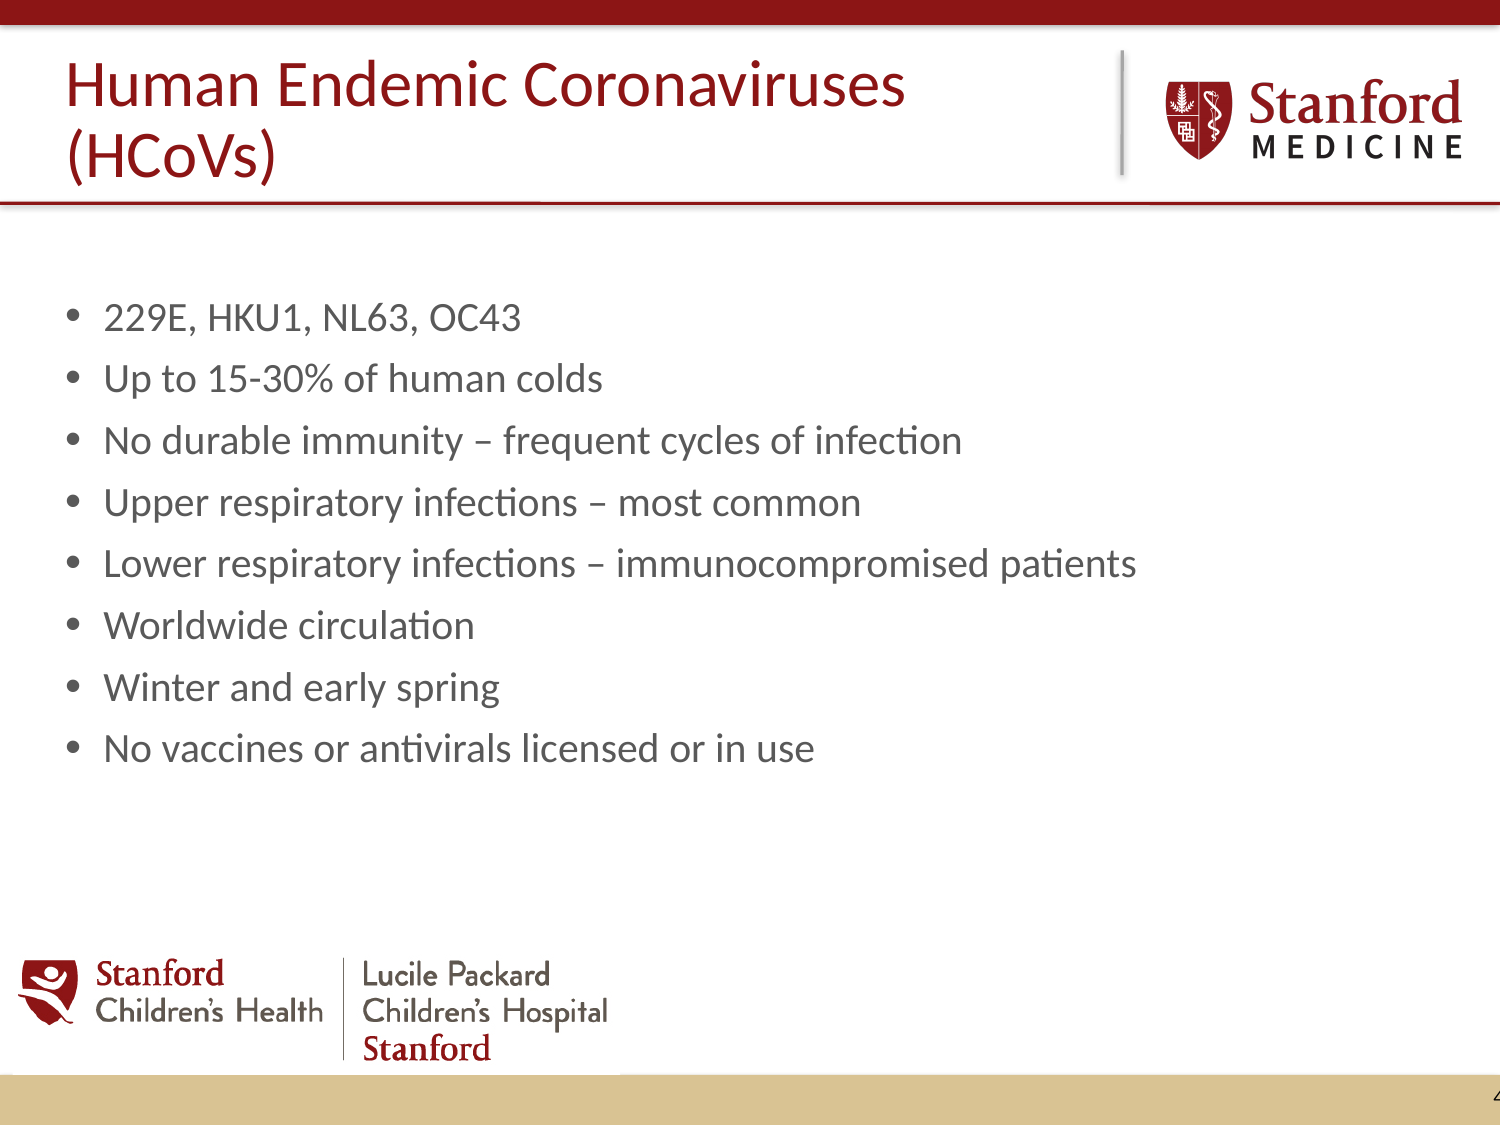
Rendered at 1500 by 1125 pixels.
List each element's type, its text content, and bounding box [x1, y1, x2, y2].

title Human Endemic Coronaviruses (HCoVs) [50, 110, 1100, 200]
picture [12, 950, 621, 1075]
list 229E, HKU1, NL63, OC43 Up to 15-30% of human colds No durable immunity – frequent cycles of infection Upper respiratory infections – most common Lower respiratory infections – immunocompromised patients Worldwide circulation Winter and early spring No vaccines or antivirals licensed or in use [50, 287, 1450, 913]
picture [1162, 74, 1466, 163]
